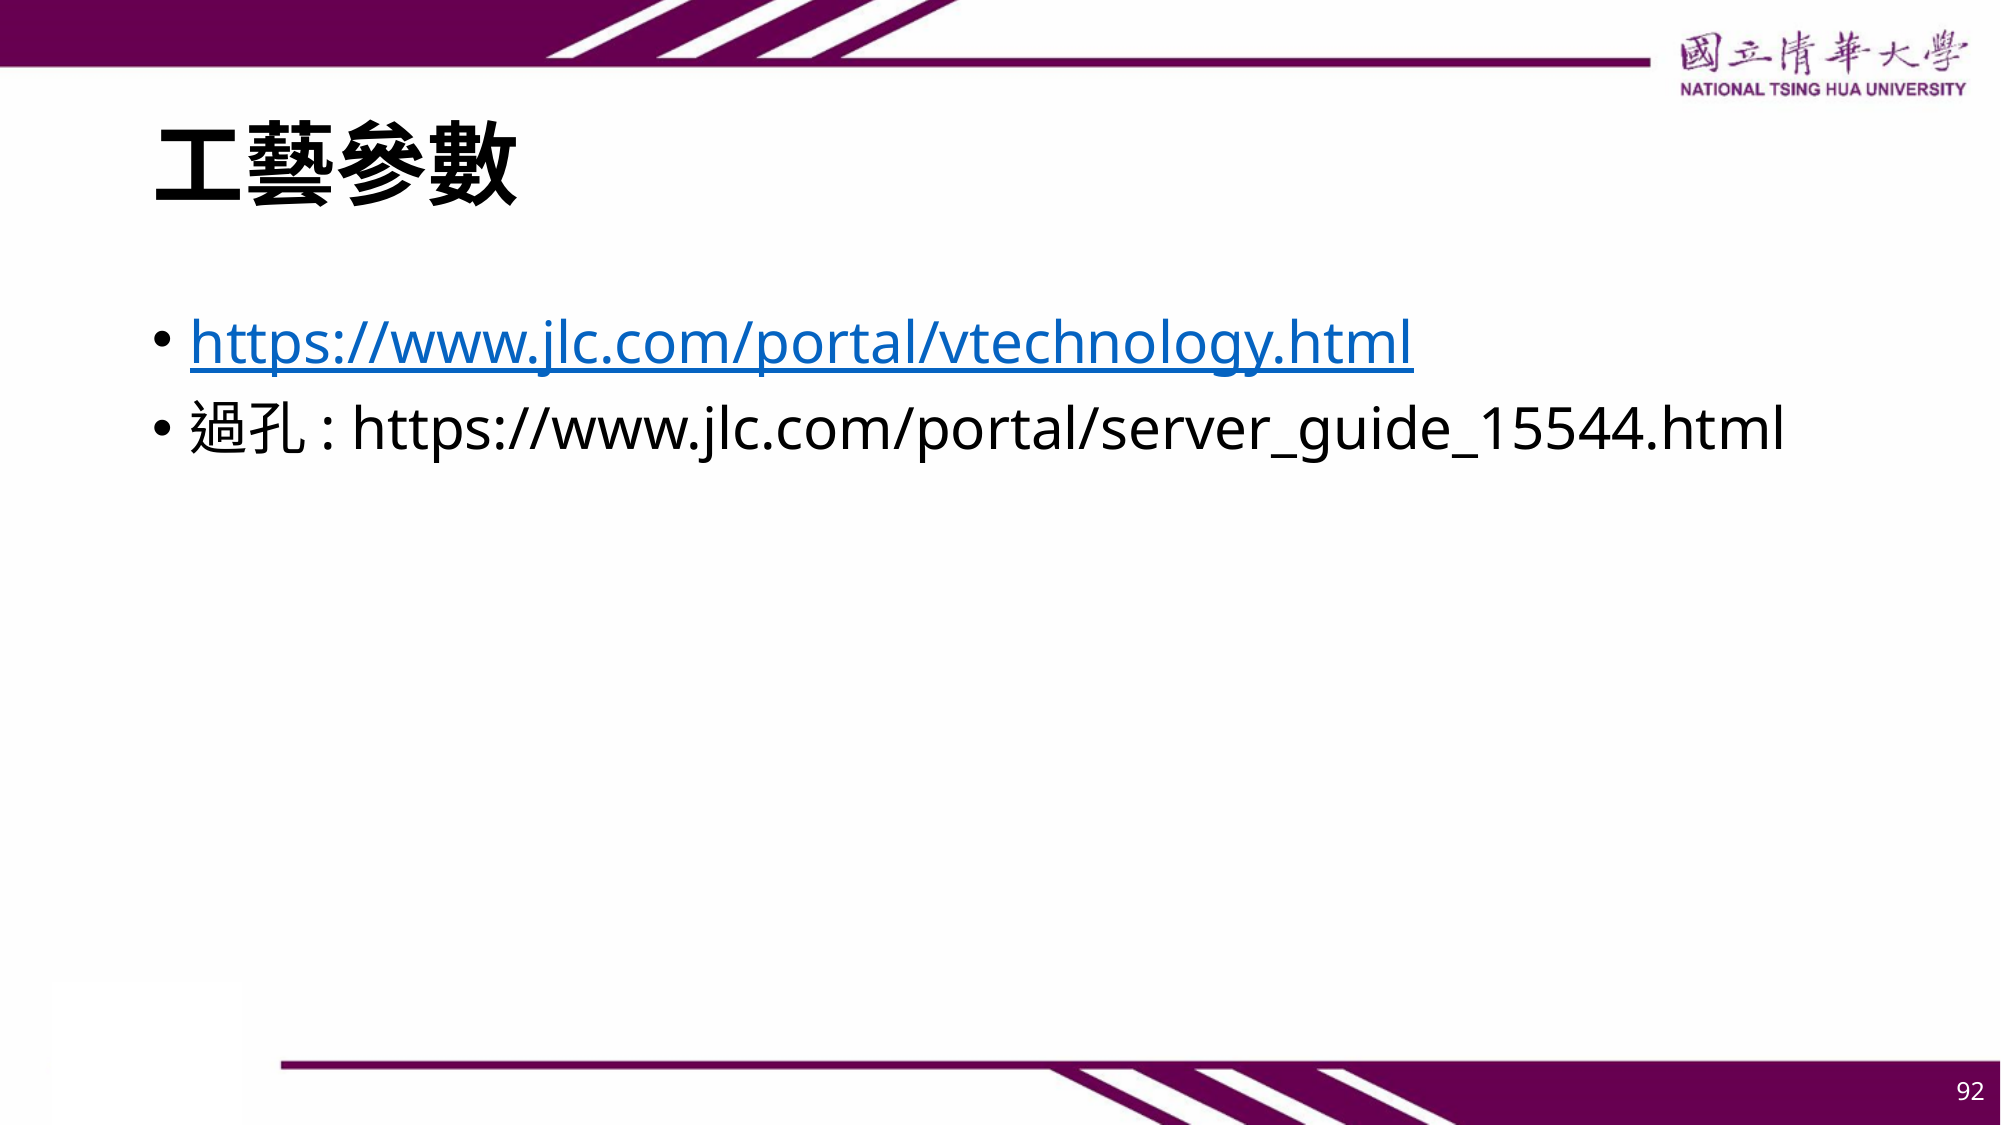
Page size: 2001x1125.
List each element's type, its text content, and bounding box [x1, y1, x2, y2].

list https://www.jlc.com/portal/vtechnology.html 過孔: https://www.jlc.com/portal/server_guide_15544.html [137, 299, 1863, 1014]
title 工藝參數 [137, 59, 1863, 278]
picture [0, 0, 2001, 1125]
slide_number 92 [1550, 1062, 2000, 1122]
